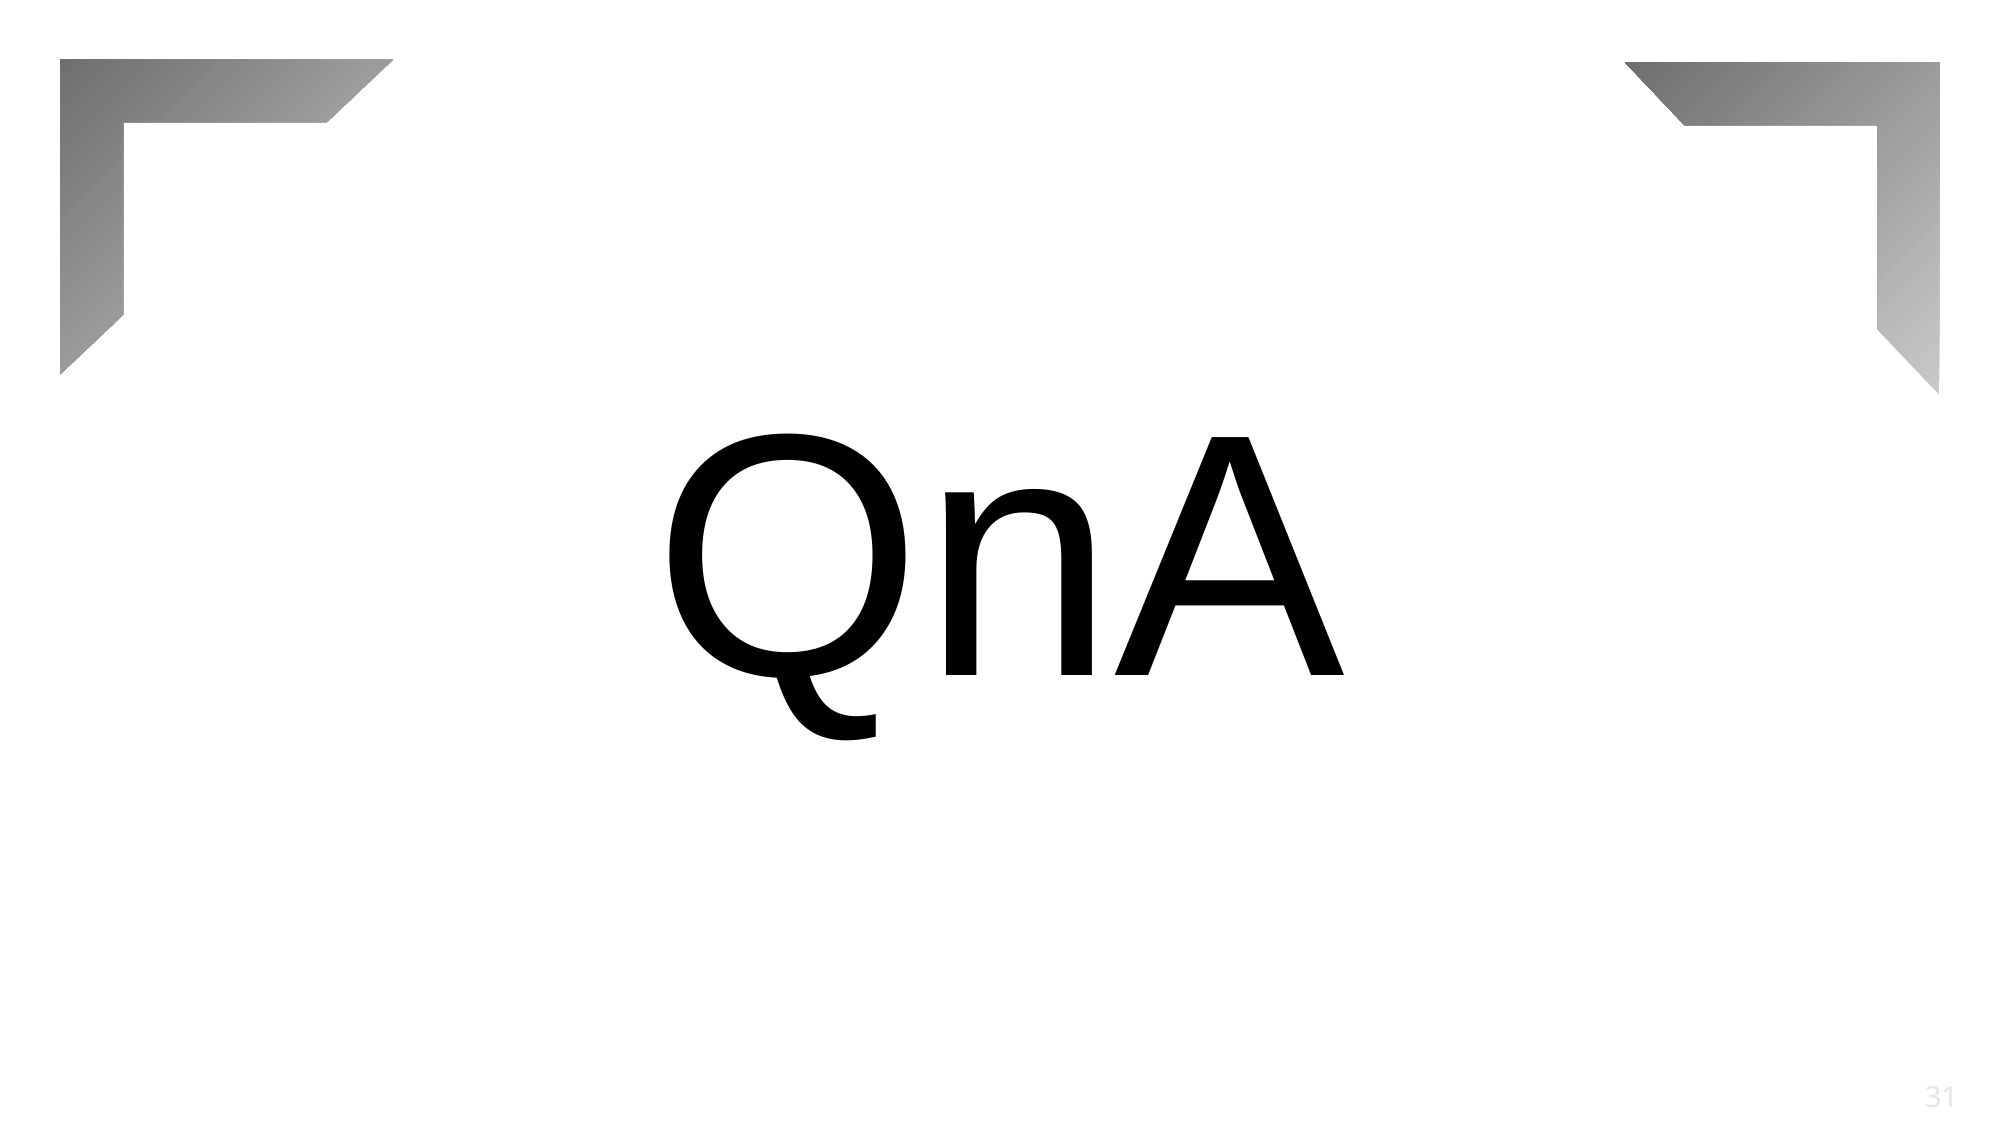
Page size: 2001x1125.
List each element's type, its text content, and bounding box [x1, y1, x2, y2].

text_box QnA [347, 502, 1653, 725]
text_box [60, 59, 393, 375]
text_box [1625, 62, 1940, 395]
